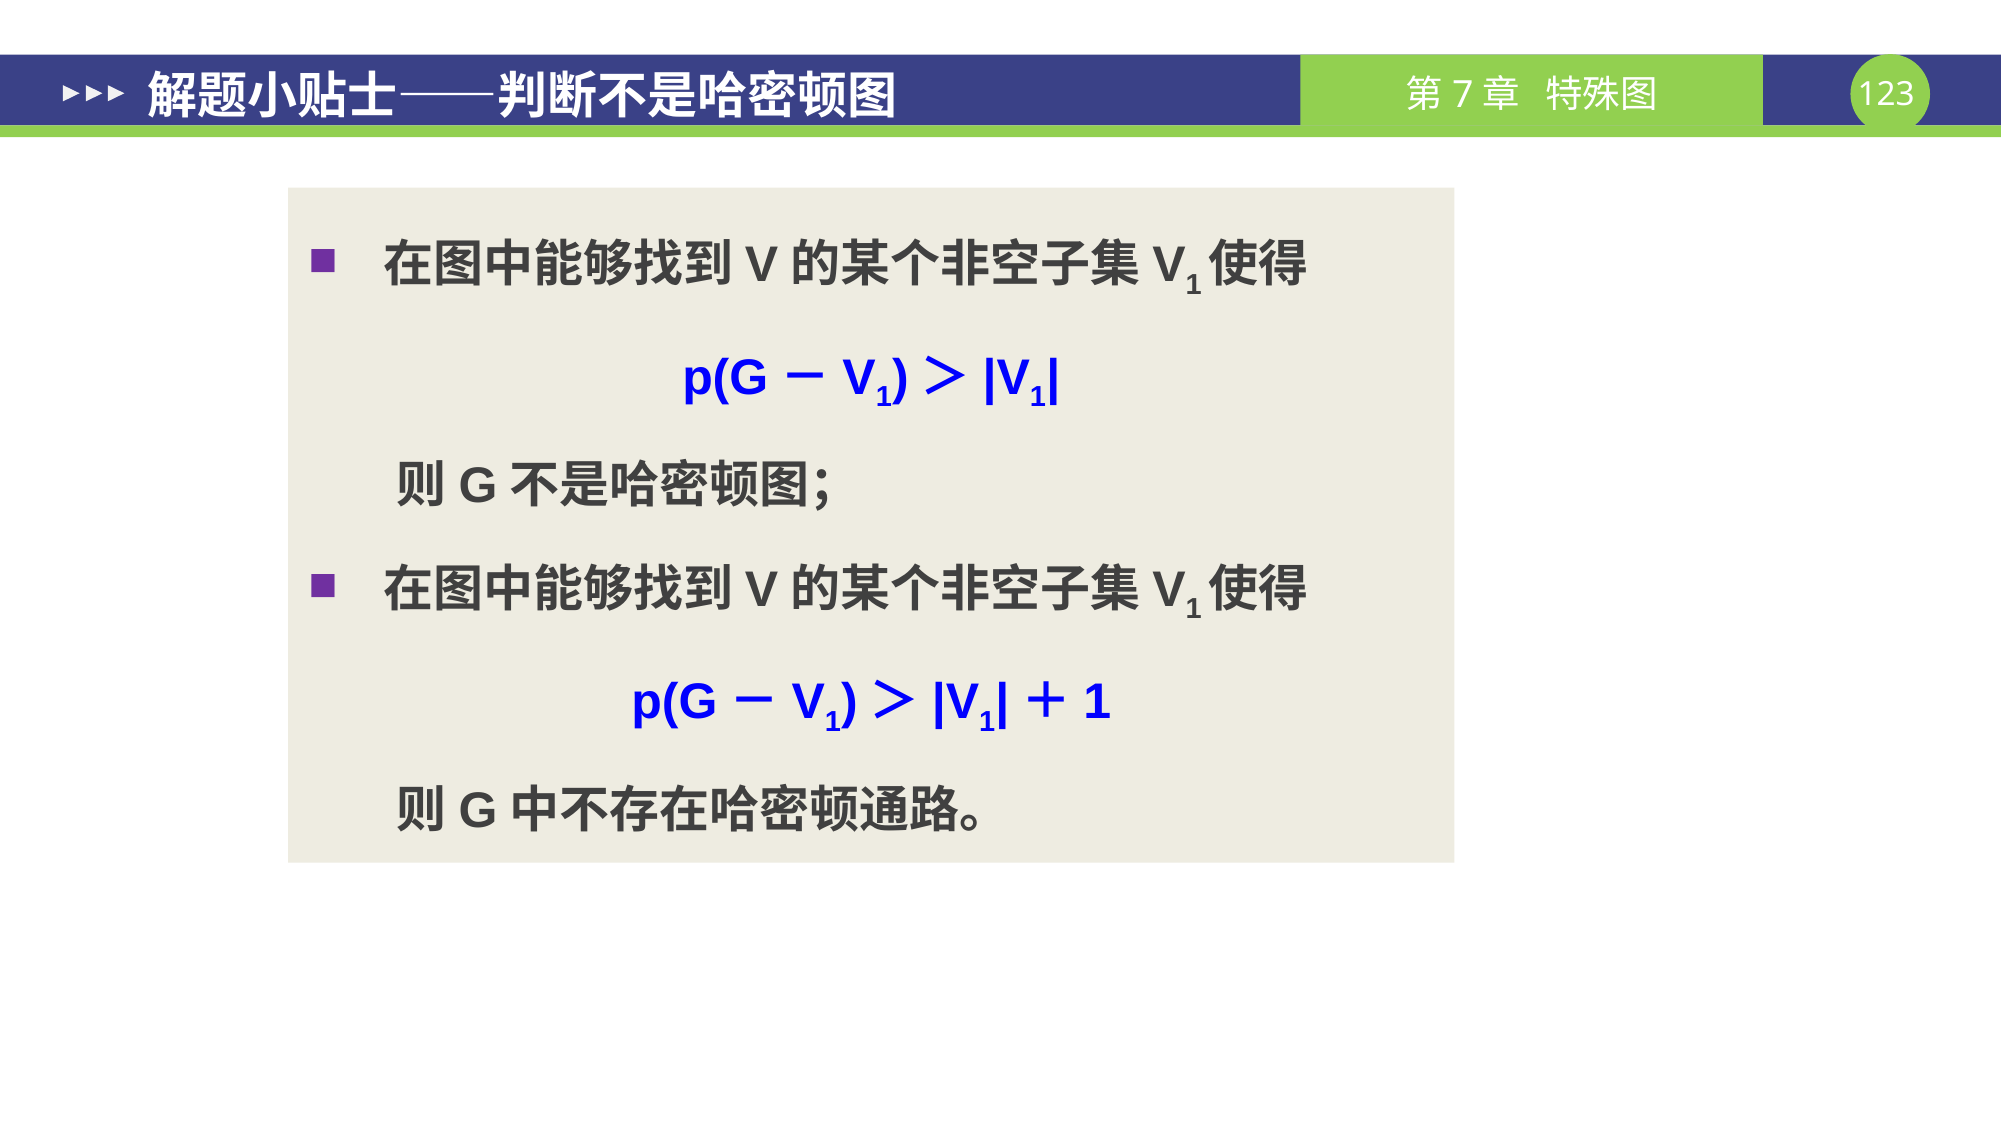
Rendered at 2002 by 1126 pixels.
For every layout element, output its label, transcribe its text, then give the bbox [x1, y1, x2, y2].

list 在图中能够找到V的某个非空子集V1使得 p(G－V1)＞|V1| 则G不是哈密顿图； 在图中能够找到V的某个非空子集V1使得 p(G－V1)＞|V1|＋1 则G中不存在哈密顿通路。 [288, 187, 1455, 863]
title 解题小贴士——判断不是哈密顿图 [127, 57, 1003, 129]
